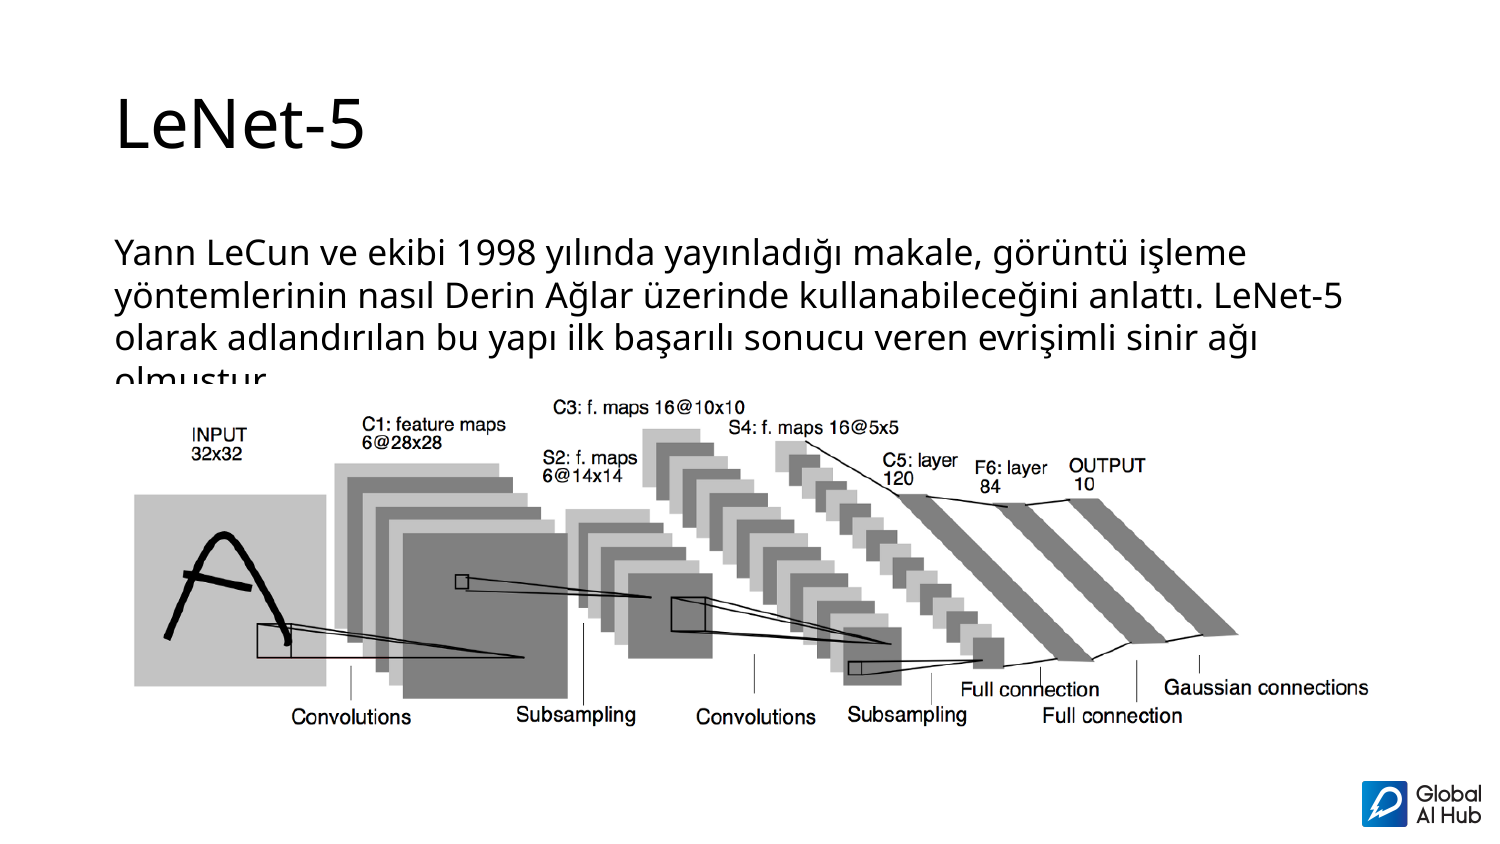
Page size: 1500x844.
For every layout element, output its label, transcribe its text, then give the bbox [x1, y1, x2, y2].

picture [1366, 781, 1481, 827]
list Yann LeCun ve ekibi 1998 yılında yayınladığı makale, görüntü işleme yöntemlerinin nasıl Derin Ağlar üzerinde kullanabileceğini anlattı. LeNet-5 olarak adlandırılan bu yapı ilk başarılı sonucu veren evrişimli sinir ağı olmuştur. [103, 224, 1397, 760]
title LeNet-5 [103, 44, 1397, 208]
picture [113, 384, 1387, 737]
